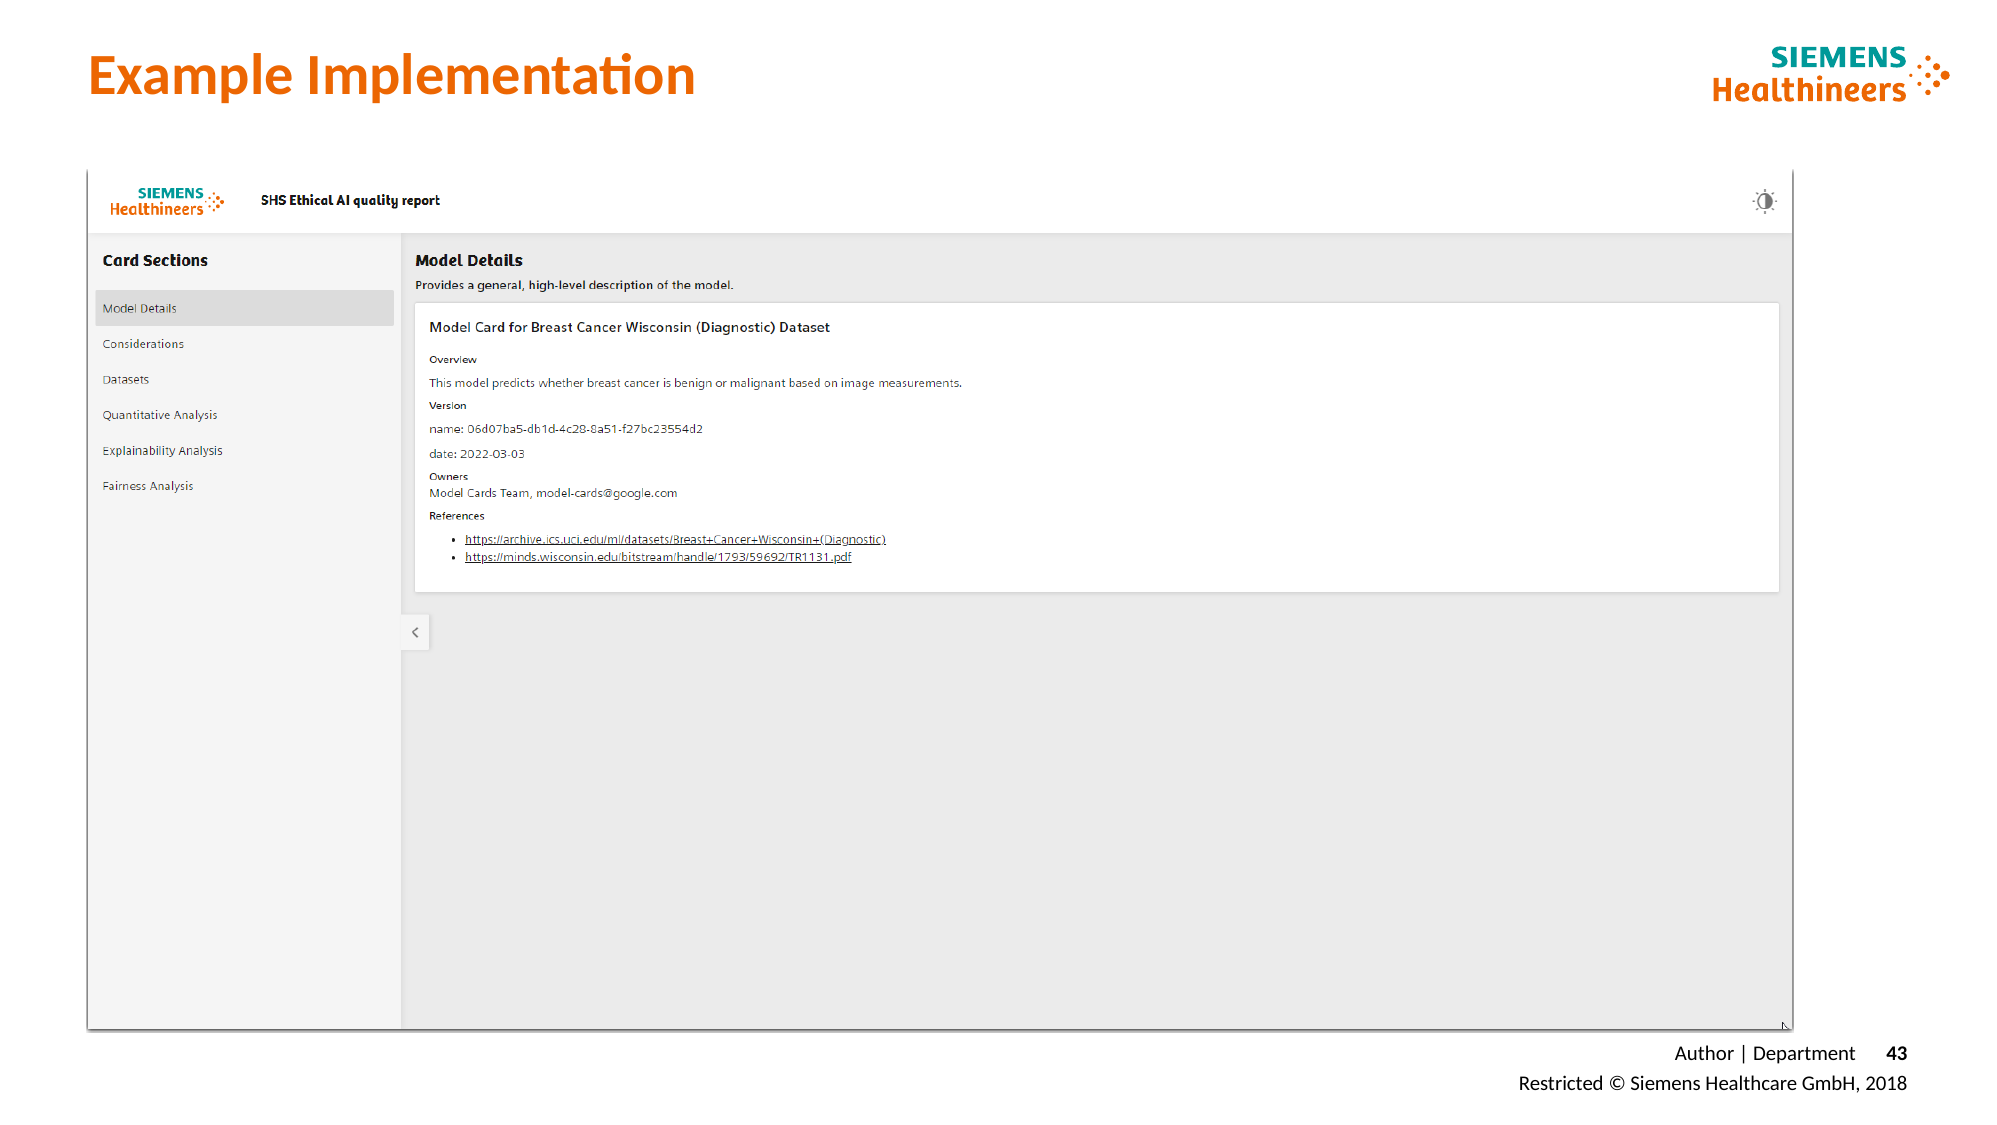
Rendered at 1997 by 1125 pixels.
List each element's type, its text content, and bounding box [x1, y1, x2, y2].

footer Author | Department [1321, 1040, 1856, 1064]
title Example Implementation [88, 36, 1600, 169]
picture [88, 169, 1793, 1030]
